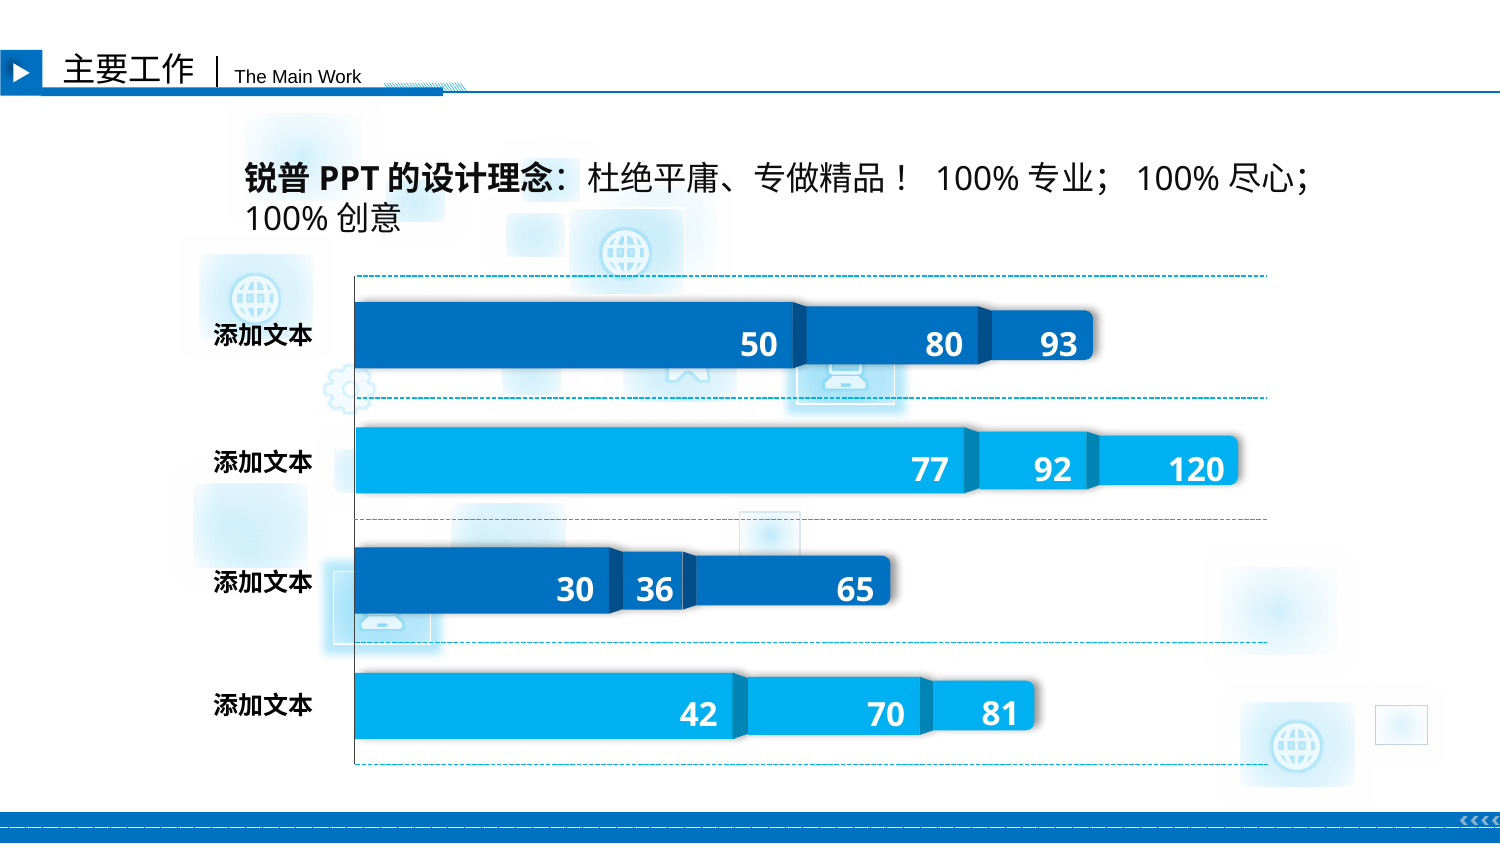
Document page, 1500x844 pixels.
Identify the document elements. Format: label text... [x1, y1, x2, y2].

text_box 添加文本 [150, 559, 348, 604]
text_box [359, 301, 1094, 372]
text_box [359, 672, 1035, 742]
text_box 锐普PPT的设计理念：杜绝平庸、专做精品 ！100%专业；100%尽心；100%创意 [229, 150, 1329, 210]
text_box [359, 427, 1240, 497]
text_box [359, 547, 891, 617]
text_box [0, 40, 1500, 97]
text_box 添加文本 [150, 682, 348, 728]
text_box 添加文本 [150, 438, 349, 484]
text_box 添加文本 [150, 311, 348, 357]
